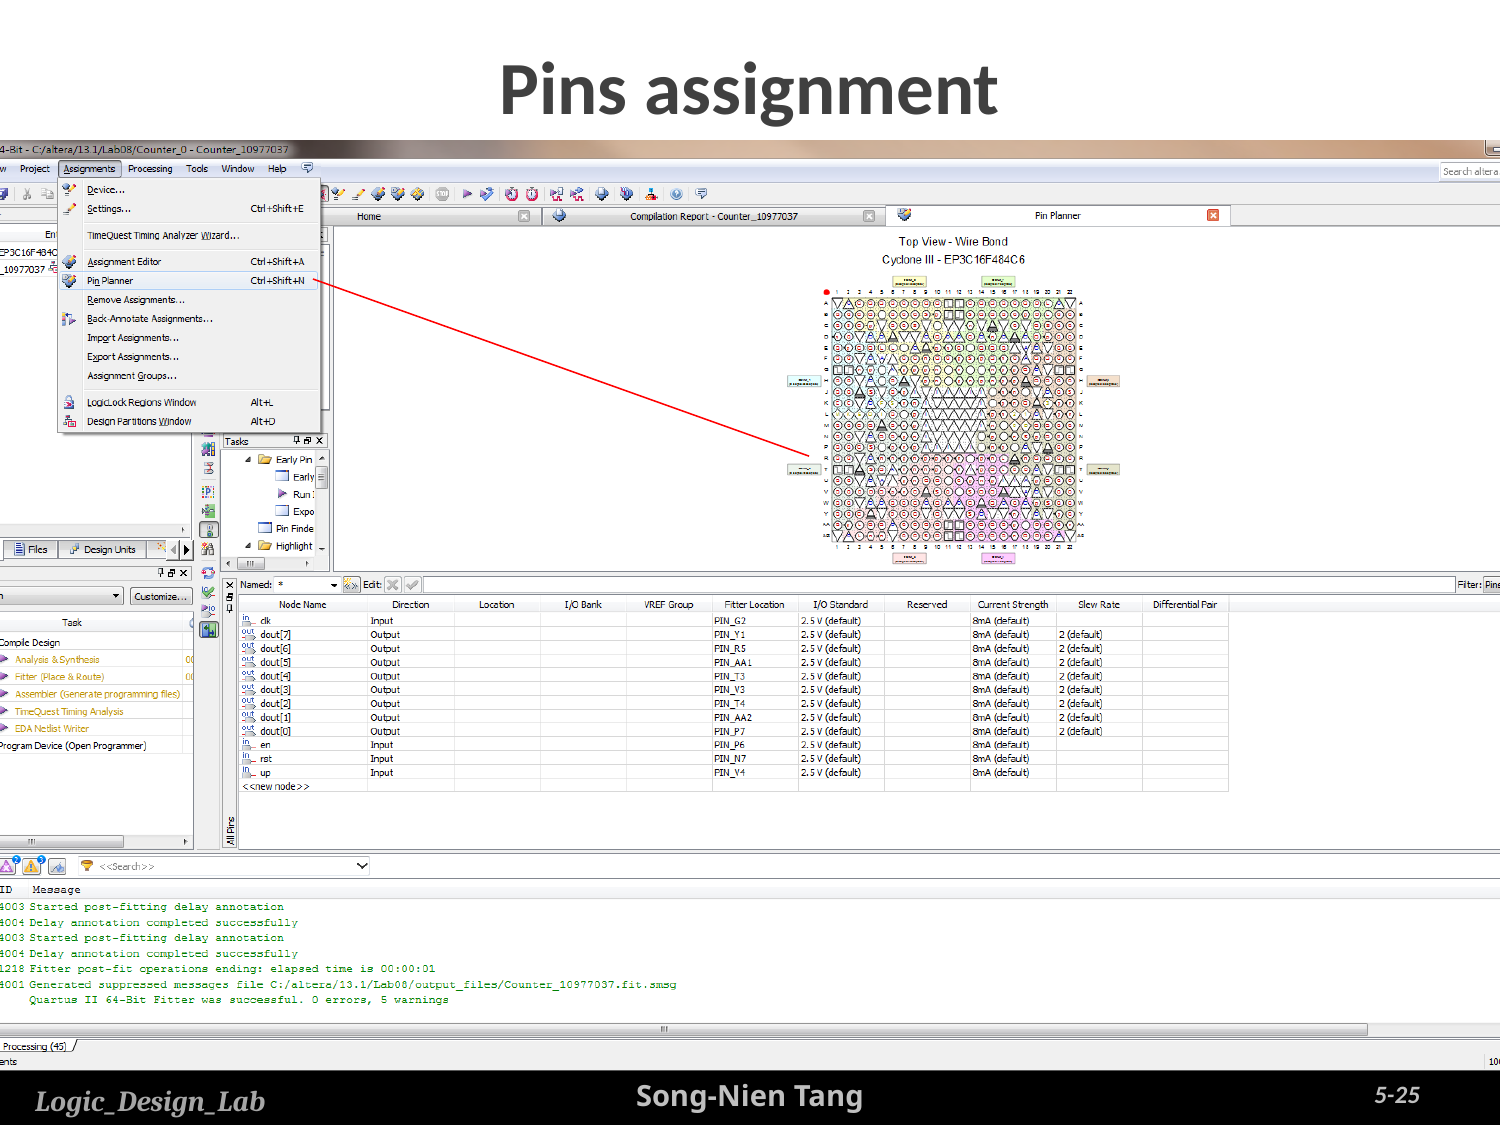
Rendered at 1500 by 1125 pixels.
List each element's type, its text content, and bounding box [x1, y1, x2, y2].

slide_number 5-25 [1085, 1078, 1436, 1118]
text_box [312, 278, 810, 457]
title Pins assignment [75, 7, 1425, 139]
picture [0, 140, 1500, 1070]
